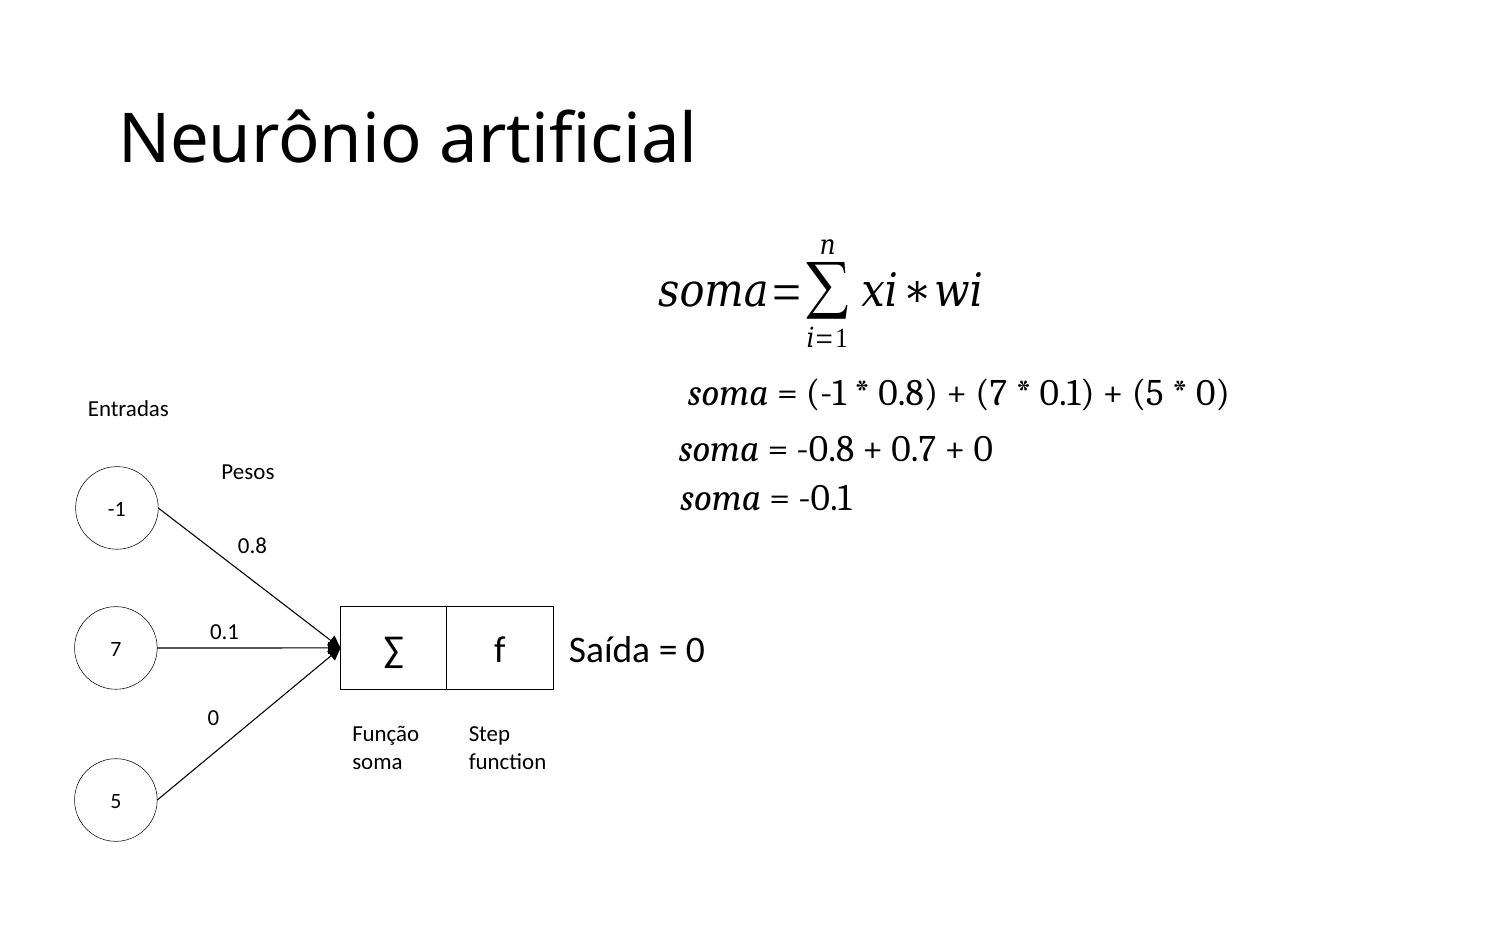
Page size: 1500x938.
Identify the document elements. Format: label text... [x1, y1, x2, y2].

text_box soma = -0.8 + 0.7 + 0 [663, 416, 1009, 477]
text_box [64, 386, 570, 842]
title Neurônio artificial [103, 49, 1397, 232]
text_box soma = (-1 * 0.8) + (7 * 0.1) + (5 * 0) [673, 360, 1246, 421]
text_box soma = -0.1 [665, 465, 867, 526]
text_box Saída = 0 [570, 617, 721, 678]
